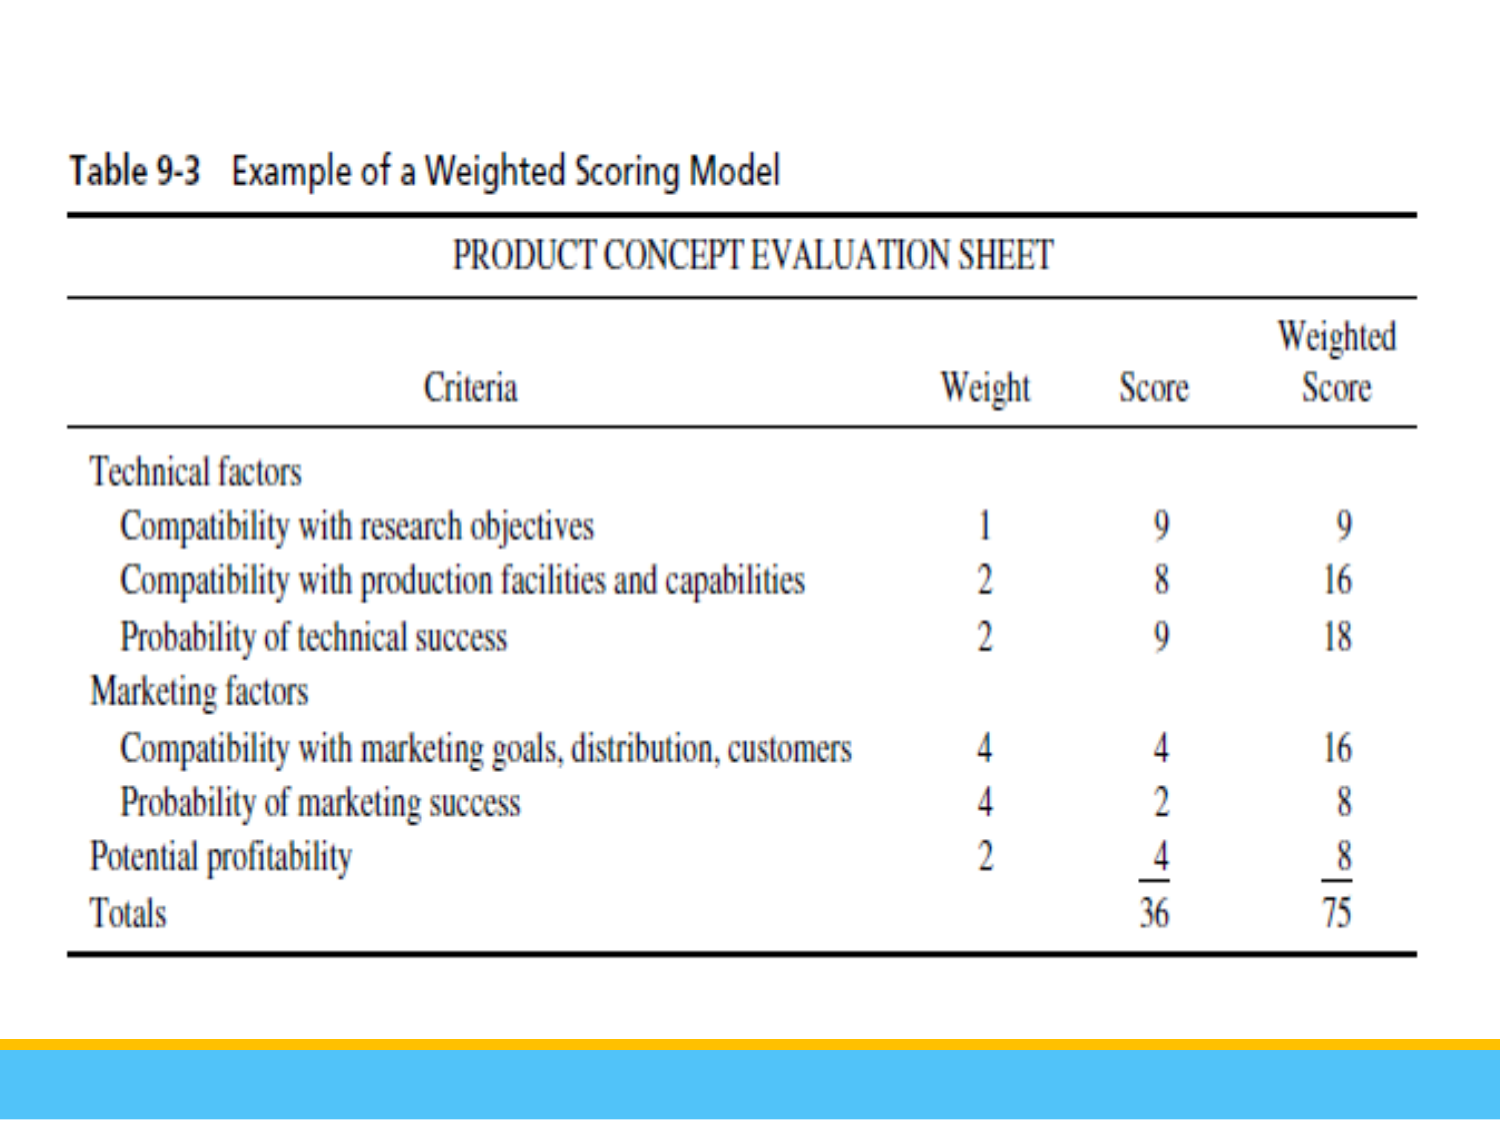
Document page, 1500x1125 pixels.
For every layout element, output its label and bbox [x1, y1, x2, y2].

picture [45, 131, 1428, 964]
